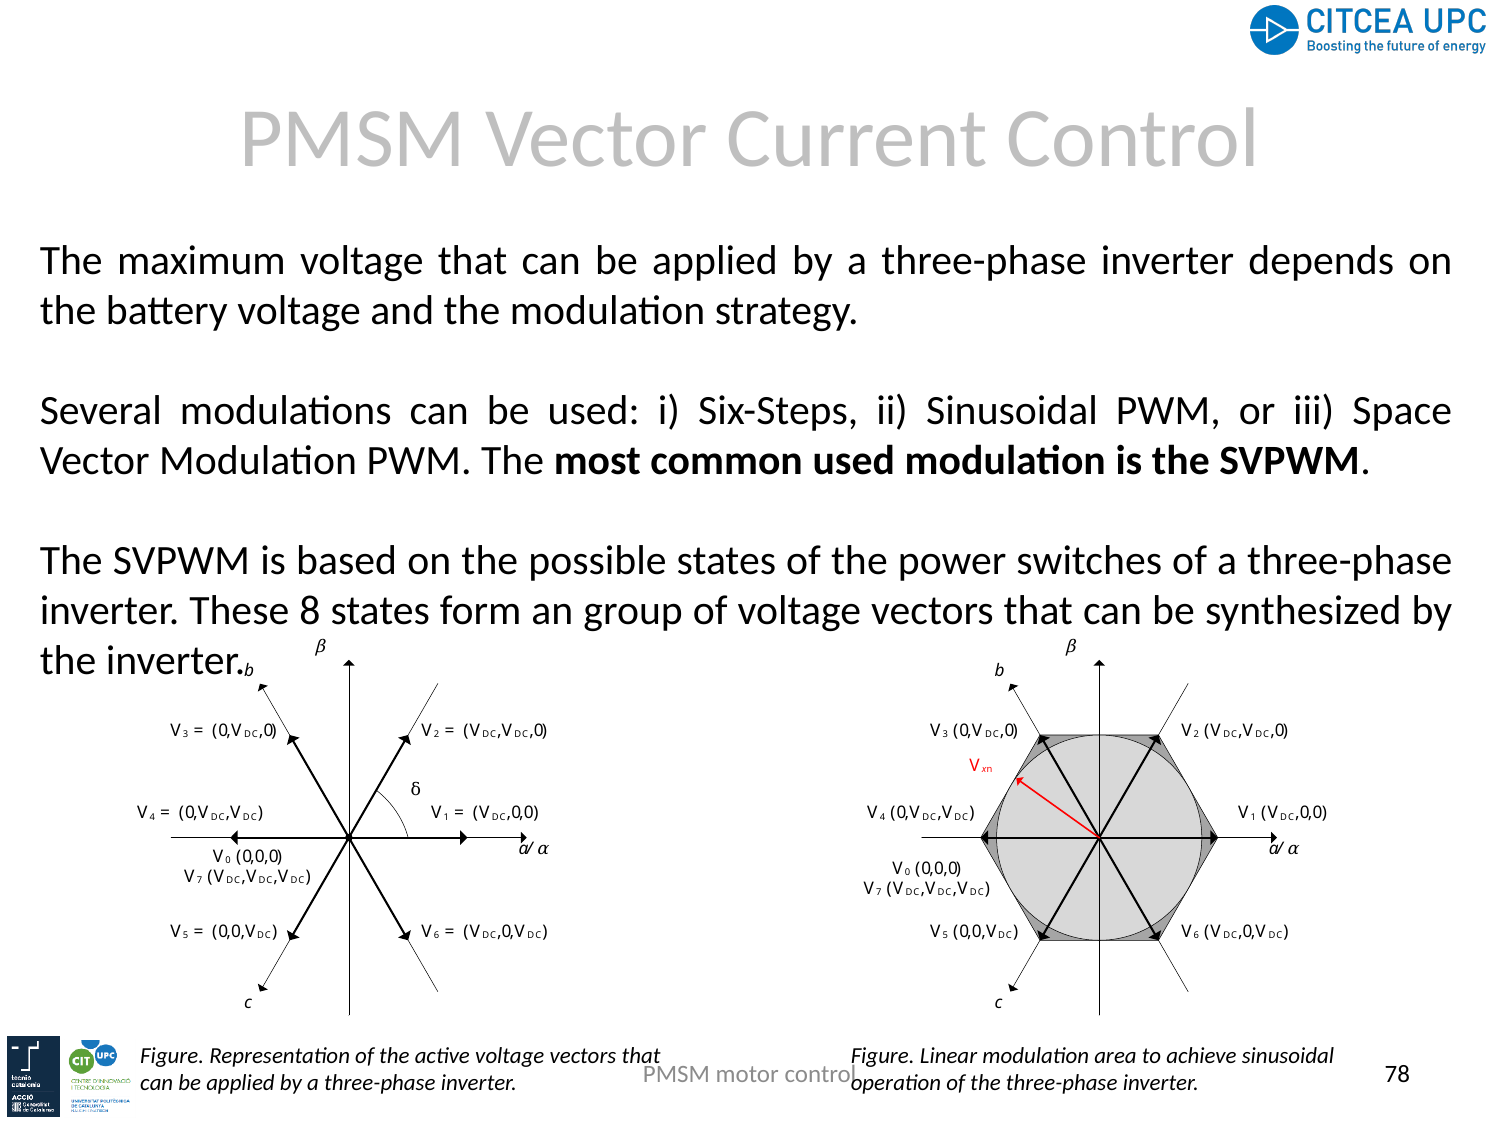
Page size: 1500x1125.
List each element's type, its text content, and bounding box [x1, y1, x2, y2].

text_box Figure. Linear modulation area to achieve sinusoidal operation of the three-phase inverter. [836, 1033, 1353, 1110]
slide_number 78 [1353, 1042, 1425, 1103]
picture [5, 1034, 61, 1118]
text_box PMSM Vector Current Control [74, 74, 1425, 182]
picture [64, 1039, 136, 1118]
text_box The maximum voltage that can be applied by a three-phase inverter depends on the battery voltage and the modulation strategy. Several modulations can be used: i) Six-Steps, ii) Sinusoidal PWM, or iii) Space Vector Modulation PWM. The most common used modulation is the SVPWM. The SVPWM is based on the possible states of the power switches of a three-phase inverter. These 8 states form an group of voltage vectors that can be synthesized by the inverter. [24, 224, 1468, 563]
text_box Figure. Representation of the active voltage vectors that can be applied by a three-phase inverter. [125, 1033, 683, 1110]
picture [851, 585, 1337, 1023]
picture [125, 585, 562, 1023]
footer PMSM motor control [512, 1042, 988, 1103]
picture [1250, 5, 1497, 60]
